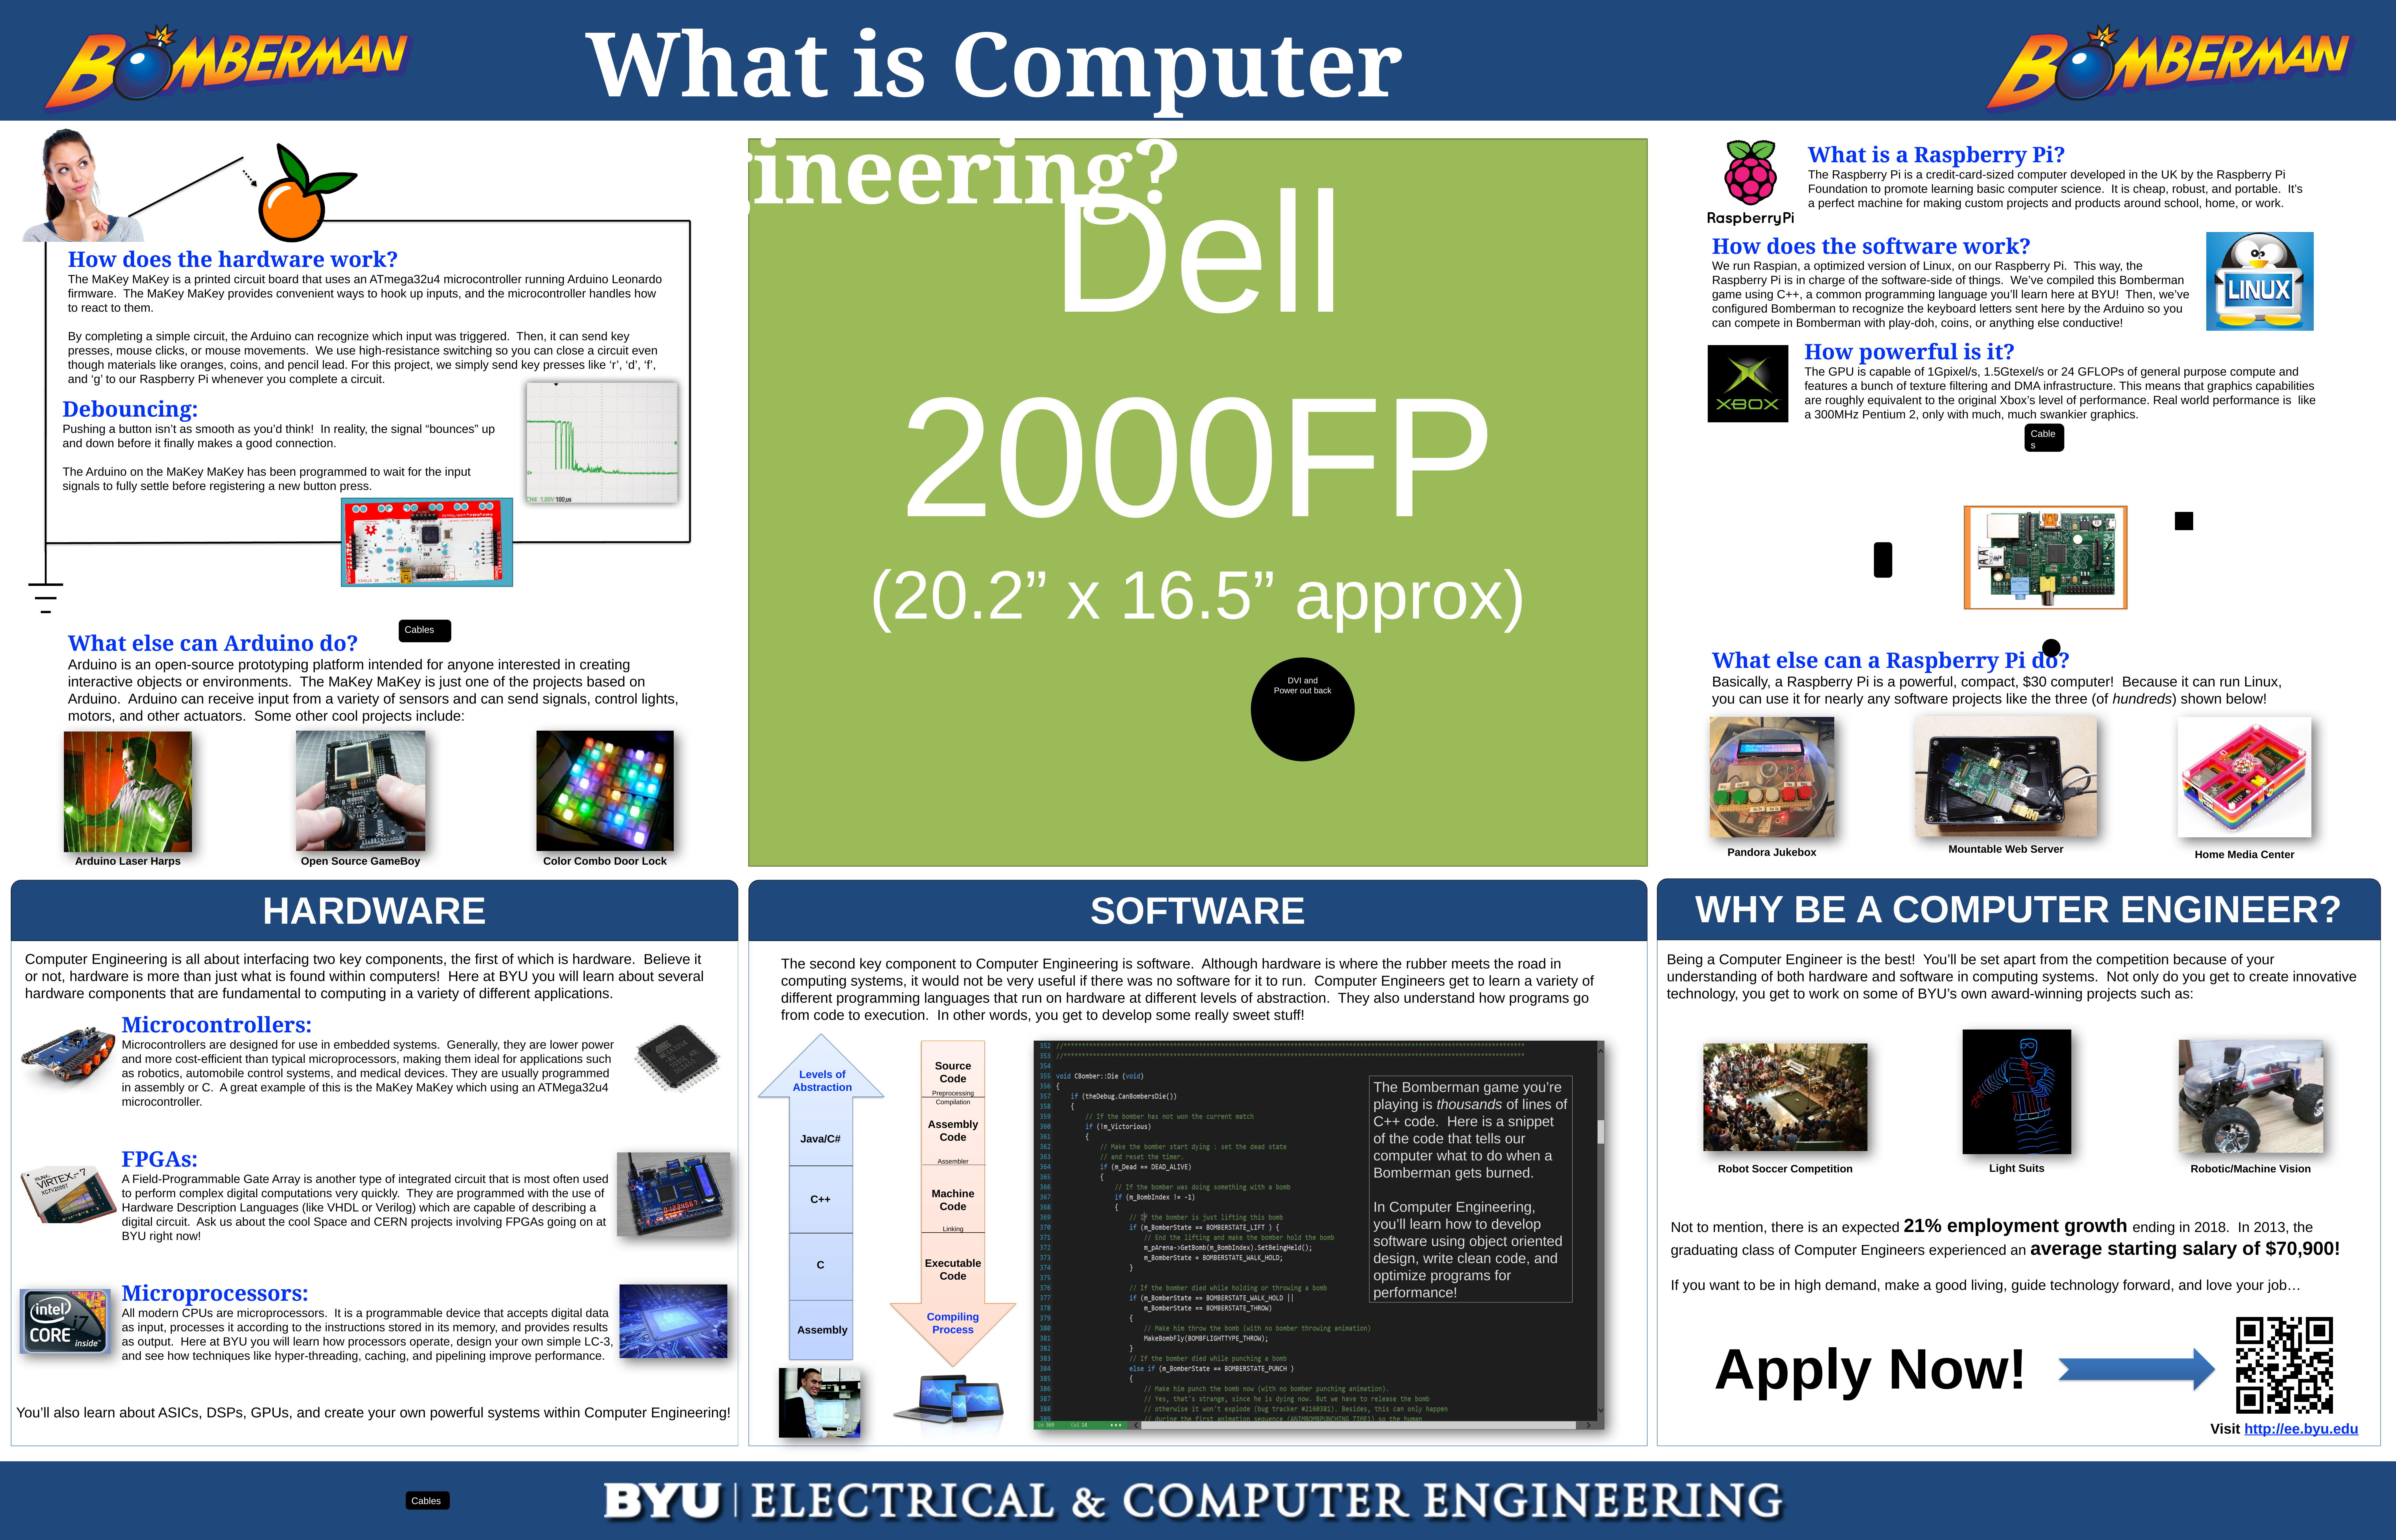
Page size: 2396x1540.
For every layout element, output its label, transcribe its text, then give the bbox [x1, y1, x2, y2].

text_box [128, 157, 244, 217]
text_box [748, 880, 1648, 1446]
picture [39, 5, 417, 117]
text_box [27, 242, 64, 613]
picture [779, 1368, 861, 1438]
text_box What is Computer Engineering? [581, 5, 1817, 224]
picture [604, 1483, 1792, 1538]
text_box Cables [398, 619, 452, 627]
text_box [11, 880, 738, 1446]
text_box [1915, 716, 2097, 858]
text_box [1657, 878, 2381, 1446]
picture [342, 493, 504, 588]
text_box Makey (3.8” x 1.8”) [505, 498, 513, 587]
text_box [20, 1277, 728, 1365]
text_box (3.37”x2.13”) [1964, 506, 2128, 609]
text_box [19, 1143, 730, 1246]
picture [527, 383, 678, 503]
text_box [529, 731, 681, 870]
text_box [0, 0, 2396, 121]
text_box Dell 2000FP (20.2” x 16.5” approx) [748, 224, 1648, 867]
picture [1981, 5, 2359, 117]
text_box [64, 732, 192, 870]
text_box What else can Arduino do? Arduino is an open-source prototyping platform intended for anyone interested in creating interactive objects or environments. The MaKey MaKey is just one of the projects based on Arduino. Arduino can receive input from a variety of sensors and can send signals, control lights, motors, and other actuators. Some other cool projects include: [64, 627, 685, 726]
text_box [1710, 717, 1834, 861]
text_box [758, 1034, 885, 1360]
text_box [1874, 542, 1892, 578]
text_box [1708, 139, 2314, 227]
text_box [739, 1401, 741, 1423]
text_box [65, 542, 342, 543]
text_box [2191, 1301, 2378, 1439]
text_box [1703, 1043, 1867, 1177]
picture [20, 127, 154, 242]
picture [1970, 508, 2123, 608]
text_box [2178, 717, 2312, 863]
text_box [1708, 230, 2314, 333]
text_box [2166, 1040, 2336, 1177]
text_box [1954, 1030, 2079, 1177]
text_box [243, 170, 257, 187]
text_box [1708, 336, 2323, 424]
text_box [890, 1041, 1016, 1367]
text_box [2042, 639, 2061, 657]
text_box DVI and Power out back [1251, 657, 1355, 761]
text_box [0, 1461, 2396, 1540]
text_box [296, 731, 426, 870]
text_box Cables [406, 1491, 450, 1510]
text_box [2175, 512, 2193, 530]
text_box What else can a Raspberry Pi do? Basically, a Raspberry Pi is a powerful, compact, $30 computer! Because it can run Linux, you can use it for nearly any software projects like the three (of hundreds) shown below! [1708, 645, 2310, 709]
picture [258, 143, 358, 243]
picture [1034, 1041, 1605, 1430]
text_box How does the hardware work? The MaKey MaKey is a printed circuit board that uses an ATmega32u4 microcontroller running Arduino Leonardo firmware. The MaKey MaKey provides convenient ways to hook up inputs, and the microcontroller handles how to react to them. By completing a simple circuit, the Arduino can recognize which input was triggered. Then, it can send key presses, mouse clicks, or mouse movements. We use high-resistance switching so you can close a circuit even though materials like oranges, coins, and pencil lead. For this project, we simply send key presses like ‘r’, ‘d’, ‘f’, and ‘g’ to our Raspberry Pi whenever you complete a circuit. [65, 244, 674, 388]
text_box Cables [2024, 427, 2065, 452]
text_box Debouncing: Pushing a button isn’t as smooth as you’d think! In reality, the signal “bounces” up and down before it finally makes a good connection. The Arduino on the MaKey MaKey has been programmed to wait for the input signals to fully settle before registering a new button press. [65, 393, 513, 495]
